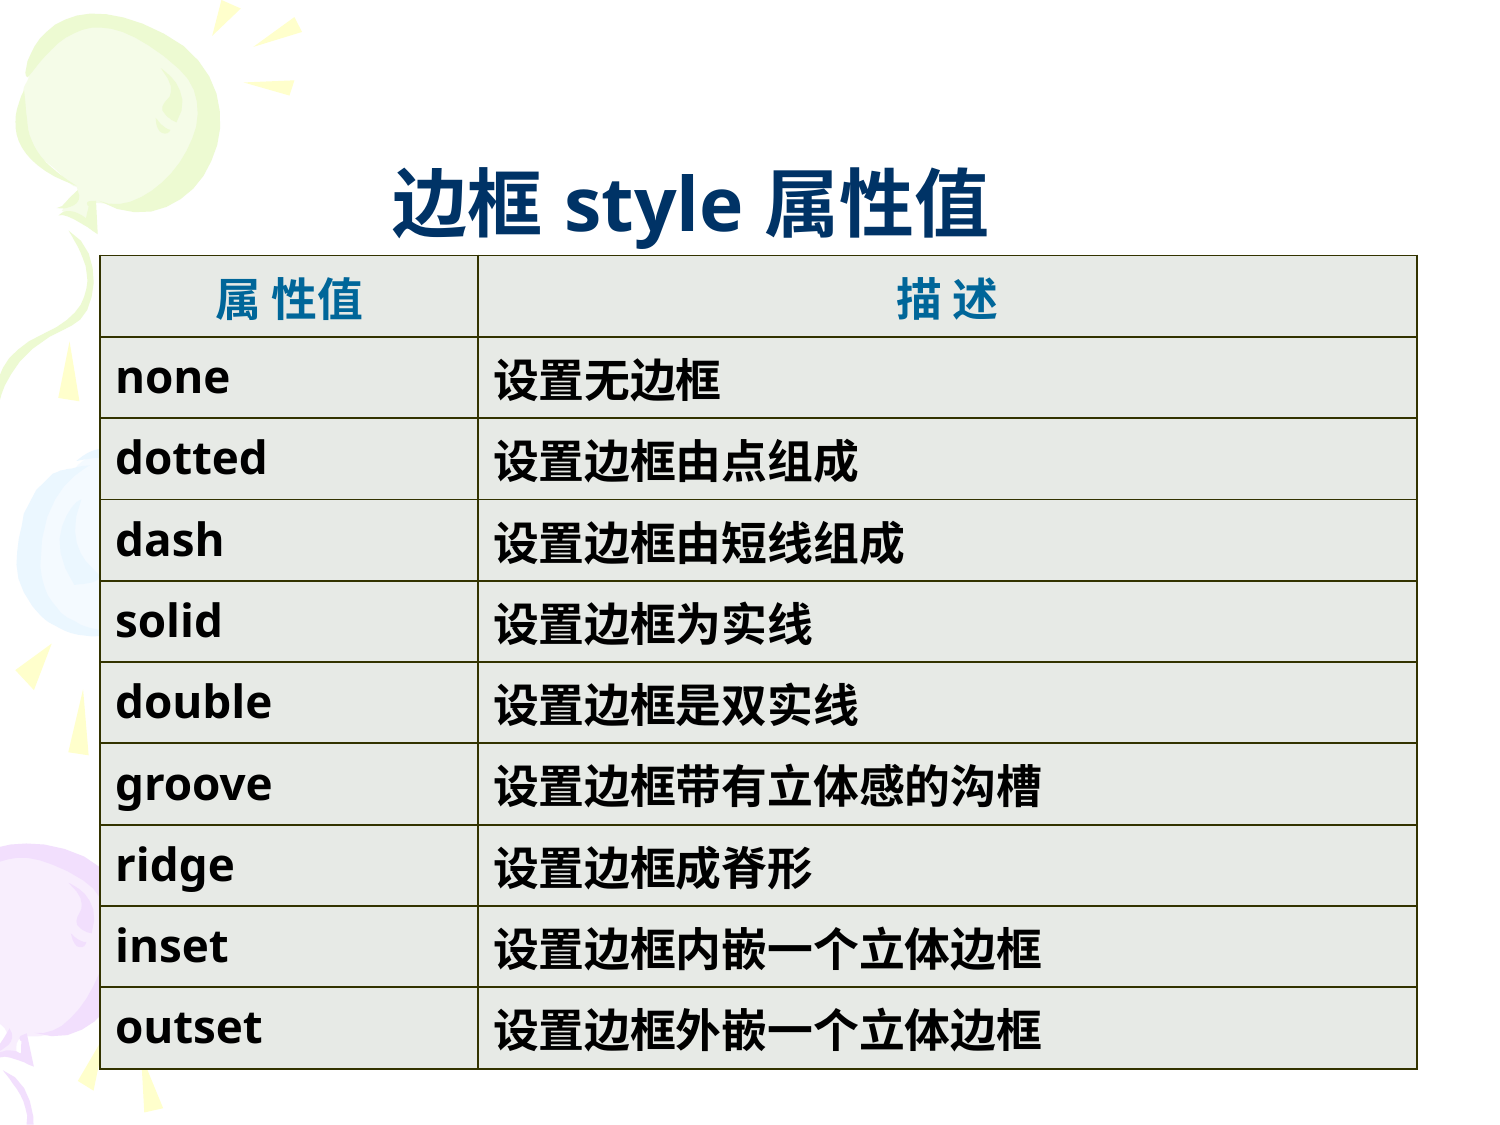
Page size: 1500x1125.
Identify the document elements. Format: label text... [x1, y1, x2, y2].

table_cell groove [101, 744, 477, 824]
list [64, 62, 1341, 1125]
table_cell 设置边框由点组成 [479, 419, 1416, 499]
table_cell solid [101, 582, 477, 661]
table_cell 设置边框内嵌一个立体边框 [479, 907, 1416, 986]
table_cell inset [101, 907, 477, 986]
table_cell none [101, 338, 477, 417]
table_cell 设置边框是双实线 [479, 663, 1416, 742]
table_cell dash [101, 500, 477, 580]
table_header 属 性值 [101, 256, 477, 336]
table_cell double [101, 663, 477, 742]
table_cell 设置无边框 [479, 338, 1416, 417]
table_cell 设置边框为实线 [479, 582, 1416, 661]
table_cell 设置边框外嵌一个立体边框 [479, 988, 1416, 1068]
table_cell ridge [101, 826, 477, 905]
table_cell outset [101, 988, 477, 1068]
table_cell 设置边框带有立体感的沟槽 [479, 744, 1416, 824]
table_header 描 述 [479, 256, 1416, 336]
table_header 边框style属性值 [278, 137, 1104, 261]
table_cell dotted [101, 419, 477, 499]
table_cell 设置边框成脊形 [479, 826, 1416, 905]
table_cell 设置边框由短线组成 [479, 500, 1416, 580]
